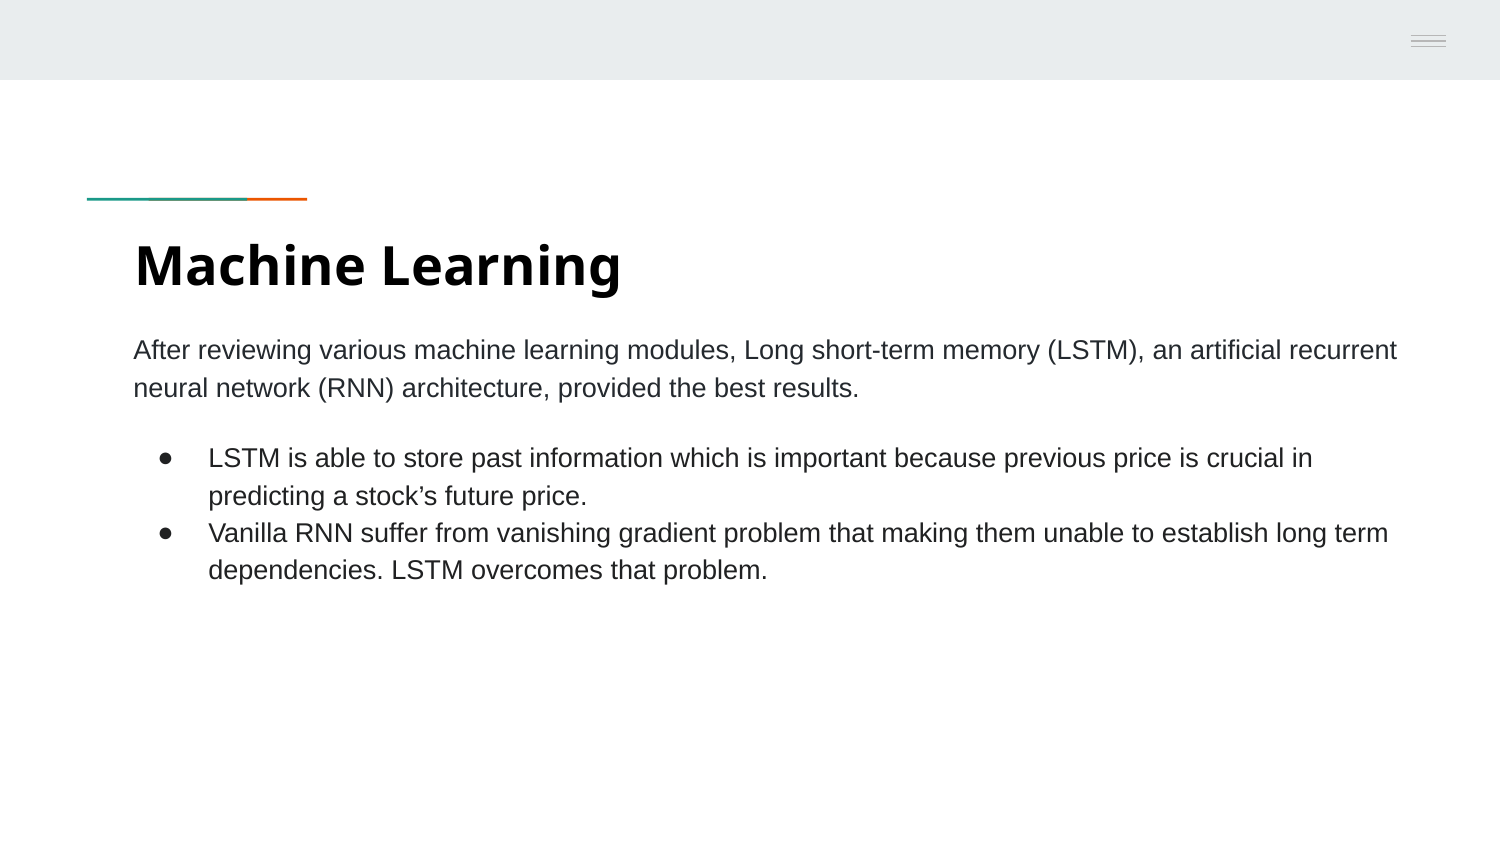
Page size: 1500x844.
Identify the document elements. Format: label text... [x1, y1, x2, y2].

list After reviewing various machine learning modules, Long short-term memory (LSTM), an artificial recurrent neural network (RNN) architecture, provided the best results. LSTM is able to store past information which is important because previous price is crucial in predicting a stock’s future price. Vanilla RNN suffer from vanishing gradient problem that making them unable to establish long term dependencies. LSTM overcomes that problem. [118, 312, 1427, 728]
title Machine Learning [119, 216, 703, 312]
